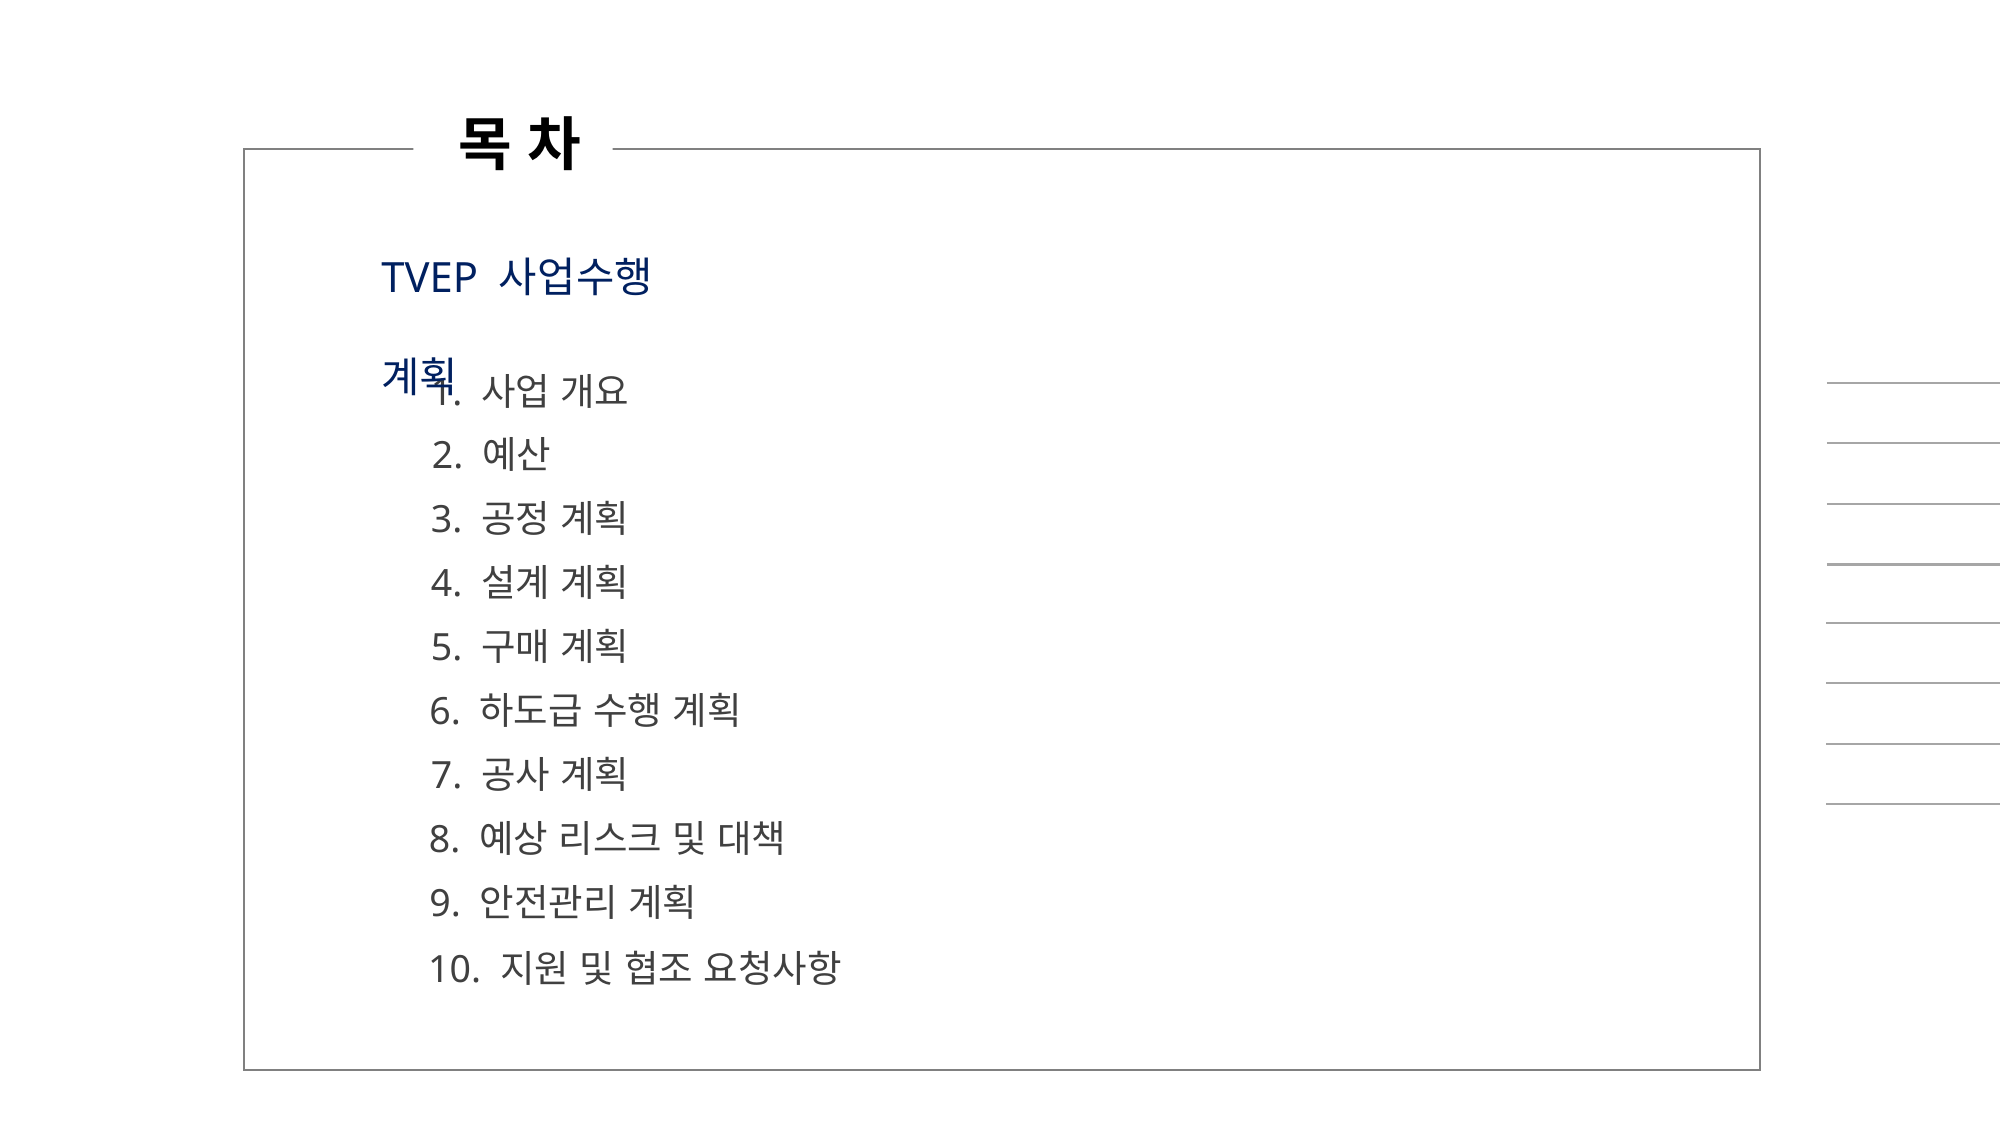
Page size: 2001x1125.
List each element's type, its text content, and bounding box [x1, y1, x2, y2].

text_box [243, 148, 1761, 1071]
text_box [381, 250, 2000, 991]
text_box 목 차 [413, 100, 613, 185]
